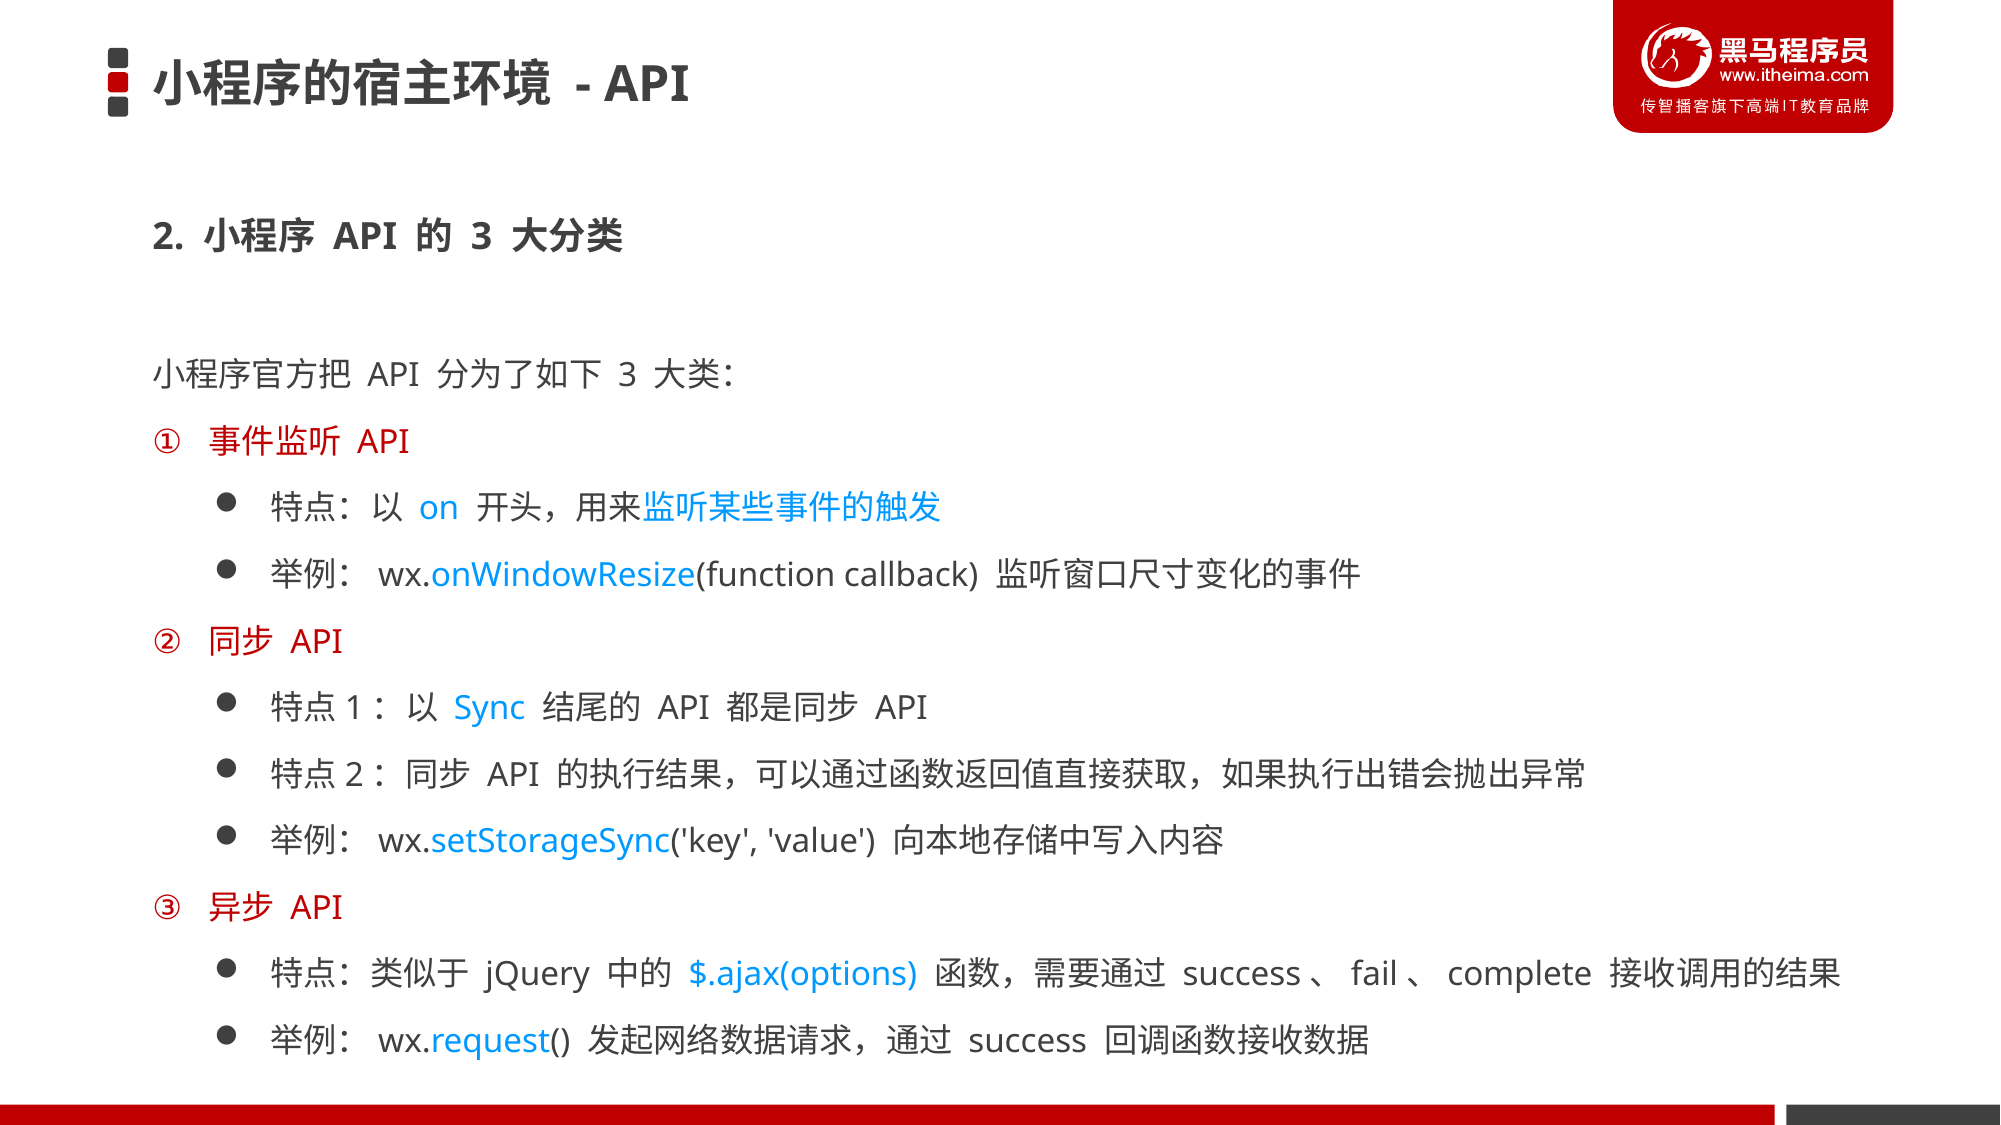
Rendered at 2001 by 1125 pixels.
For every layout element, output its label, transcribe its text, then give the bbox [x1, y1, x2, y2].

list 小程序官方把 API 分为了如下 3 大类： 事件监听 API 特点：以 on 开头，用来监听某些事件的触发 举例：wx.onWindowResize(function callback) 监听窗口尺寸变化的事件 同步 API 特点1：以 Sync 结尾的 API 都是同步 API 特点2：同步 API 的执行结果，可以通过函数返回值直接获取，如果执行出错会抛出异常 举例：wx.setStorageSync('key', 'value') 向本地存储中写入内容 异步 API 特点：类似于 jQuery 中的 $.ajax(options) 函数，需要通过 success、fail、complete 接收调用的结果 举例：wx.request() 发起网络数据请求，通过 success 回调函数接收数据 [137, 326, 1869, 1087]
title 小程序的宿主环境 - API [137, 38, 1577, 124]
list 2. 小程序 API 的 3 大分类 [137, 192, 1753, 277]
picture [1616, 11, 1894, 125]
